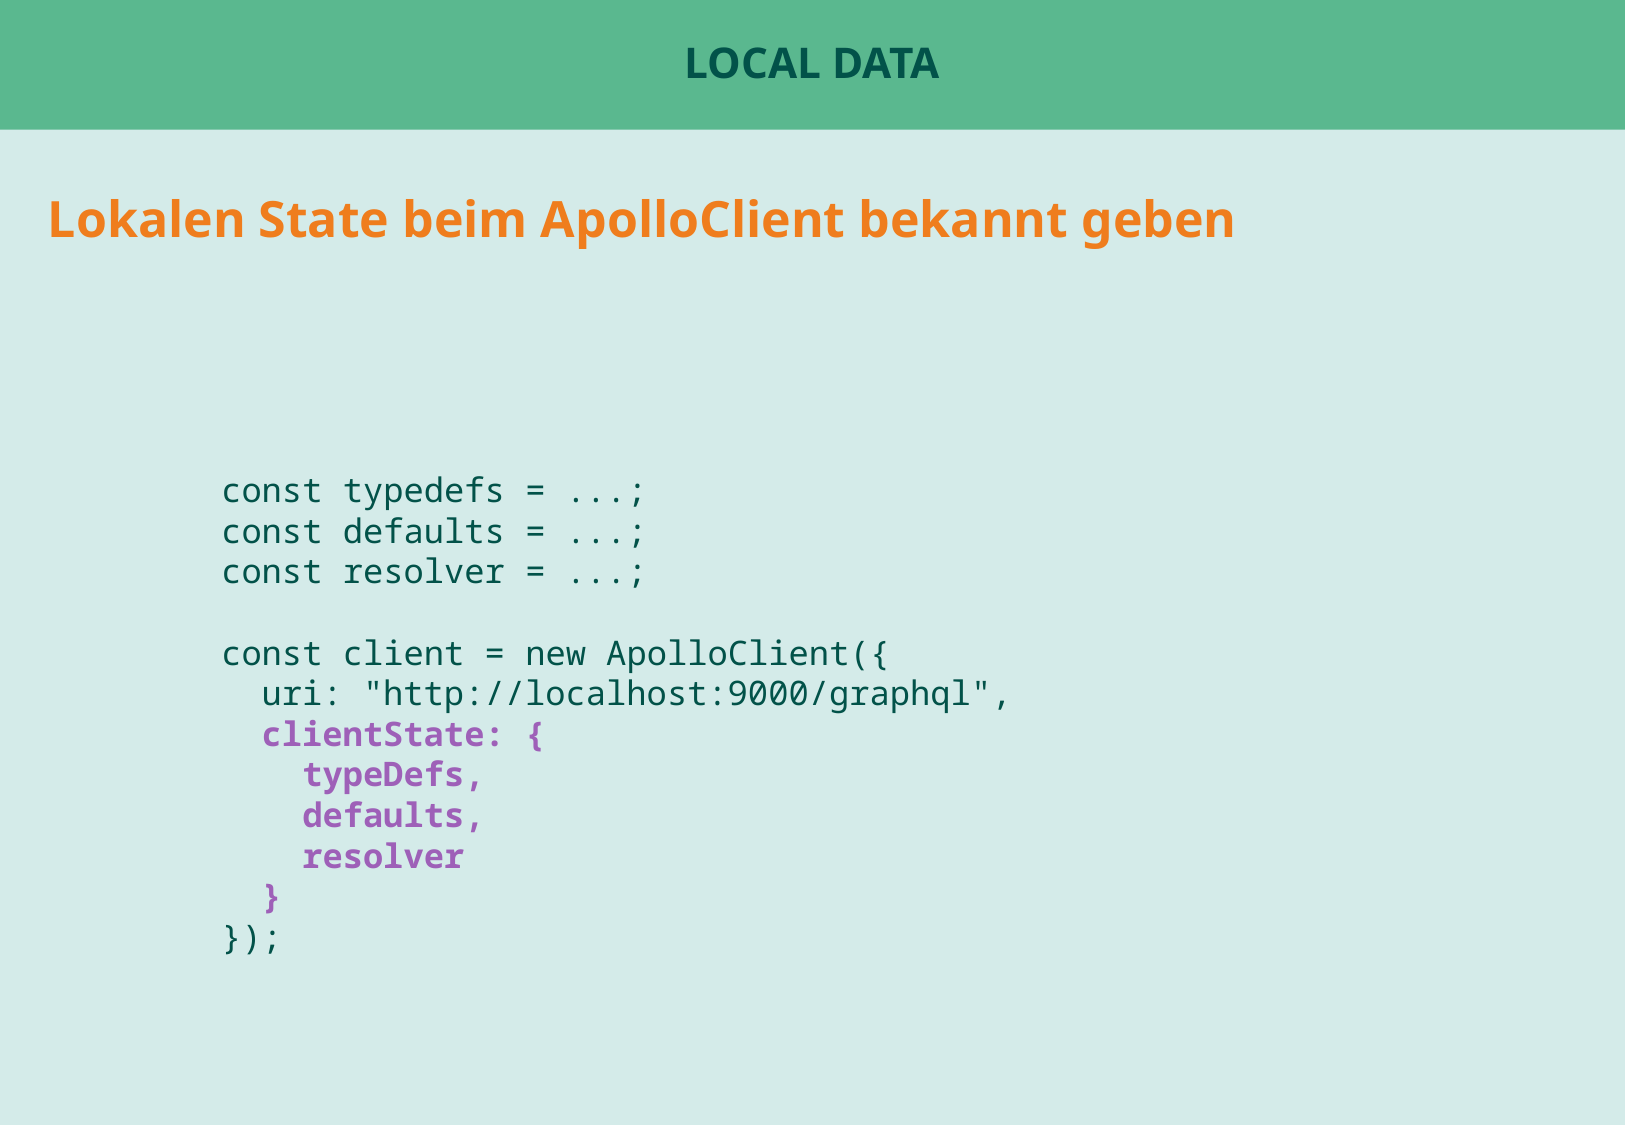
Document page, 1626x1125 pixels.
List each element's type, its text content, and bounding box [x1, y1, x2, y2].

text_box const typedefs = ...; const defaults = ...; const resolver = ...; const client = new ApolloClient({ uri: "http://localhost:9000/graphql", clientState: { typeDefs, defaults, resolver } }); [221, 469, 1478, 956]
text_box Lokalen State beim ApolloClient bekannt geben [33, 168, 1592, 255]
title Local Data [0, 0, 1625, 130]
